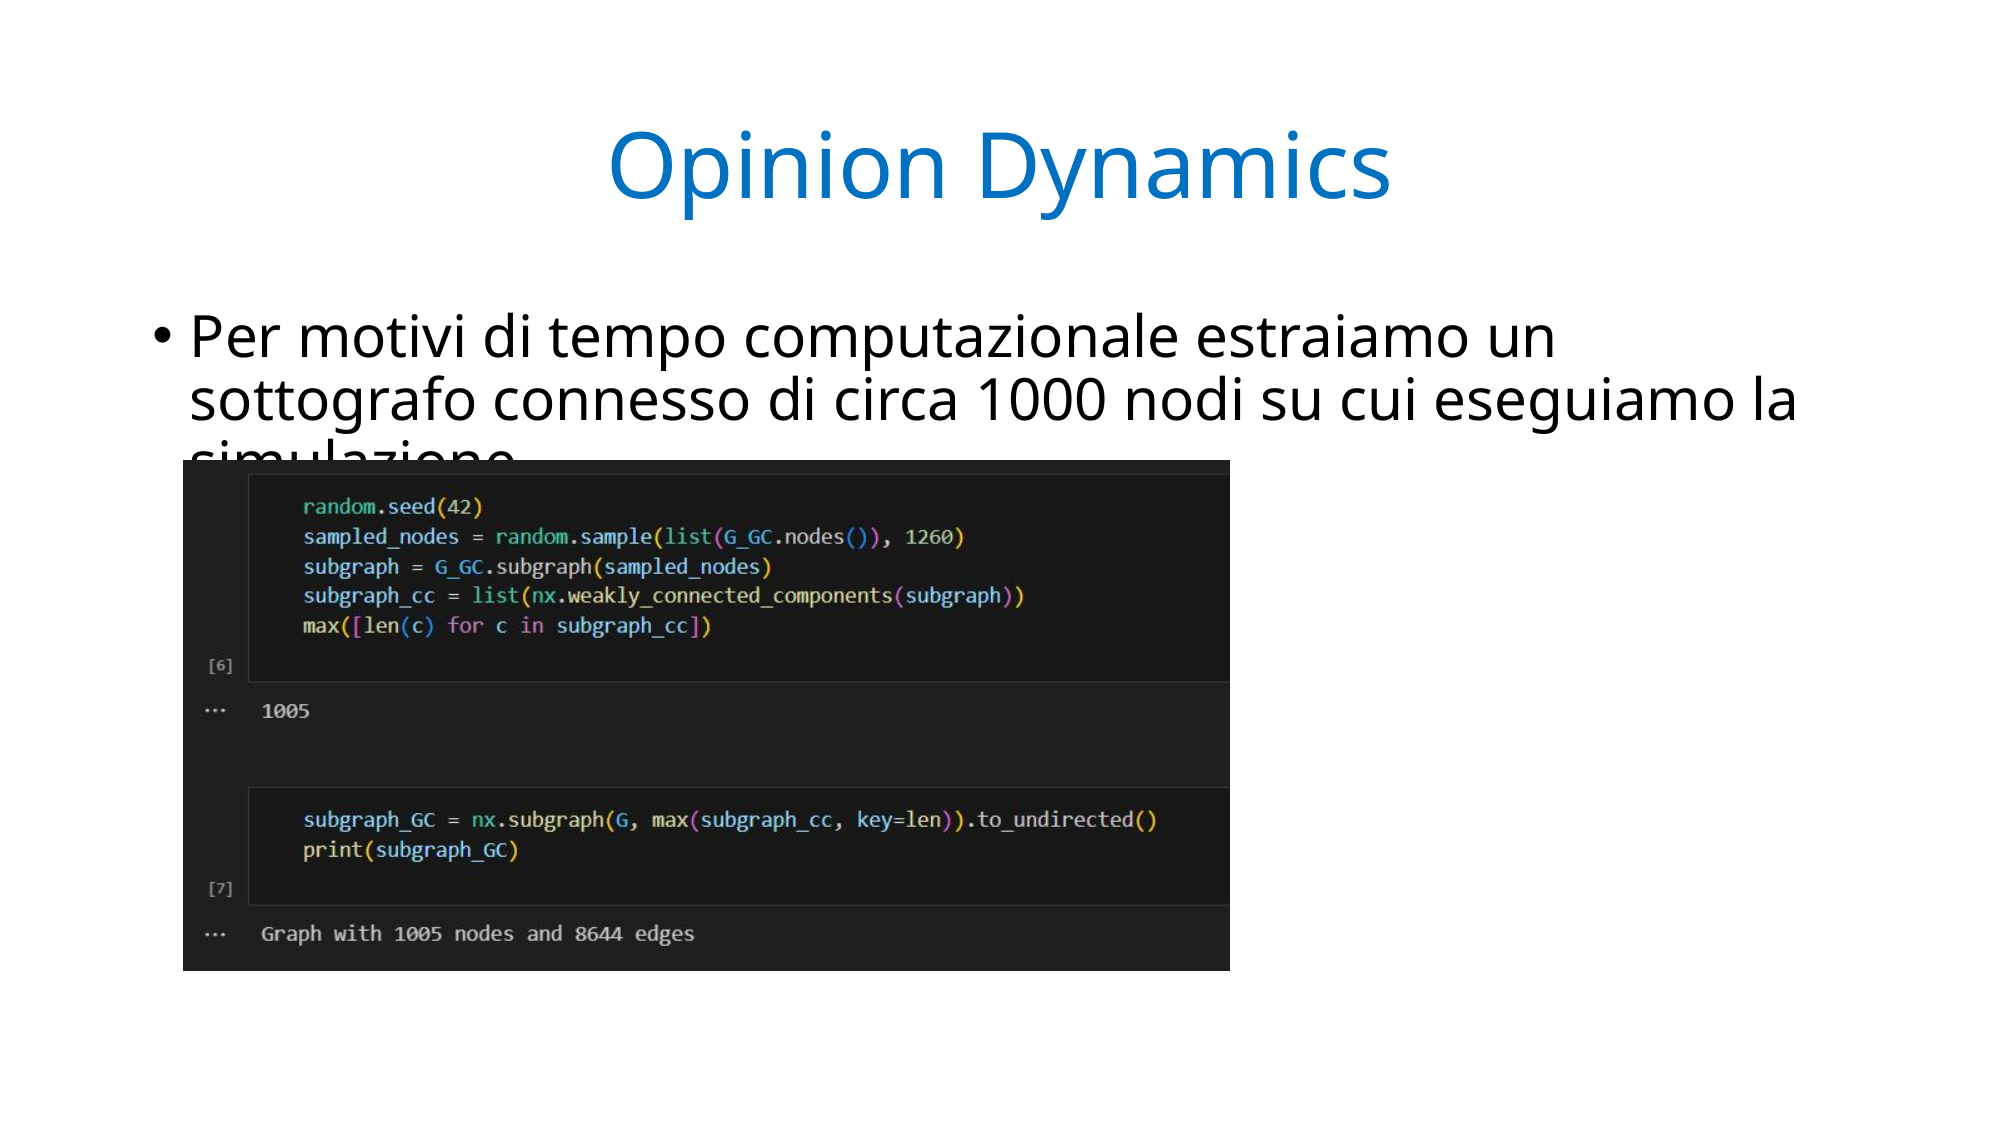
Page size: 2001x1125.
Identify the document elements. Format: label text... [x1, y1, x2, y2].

list Per motivi di tempo computazionale estraiamo un sottografo connesso di circa 1000 nodi su cui eseguiamo la simulazione. [137, 299, 1863, 1014]
title Opinion Dynamics [137, 59, 1863, 278]
picture [182, 460, 1230, 972]
